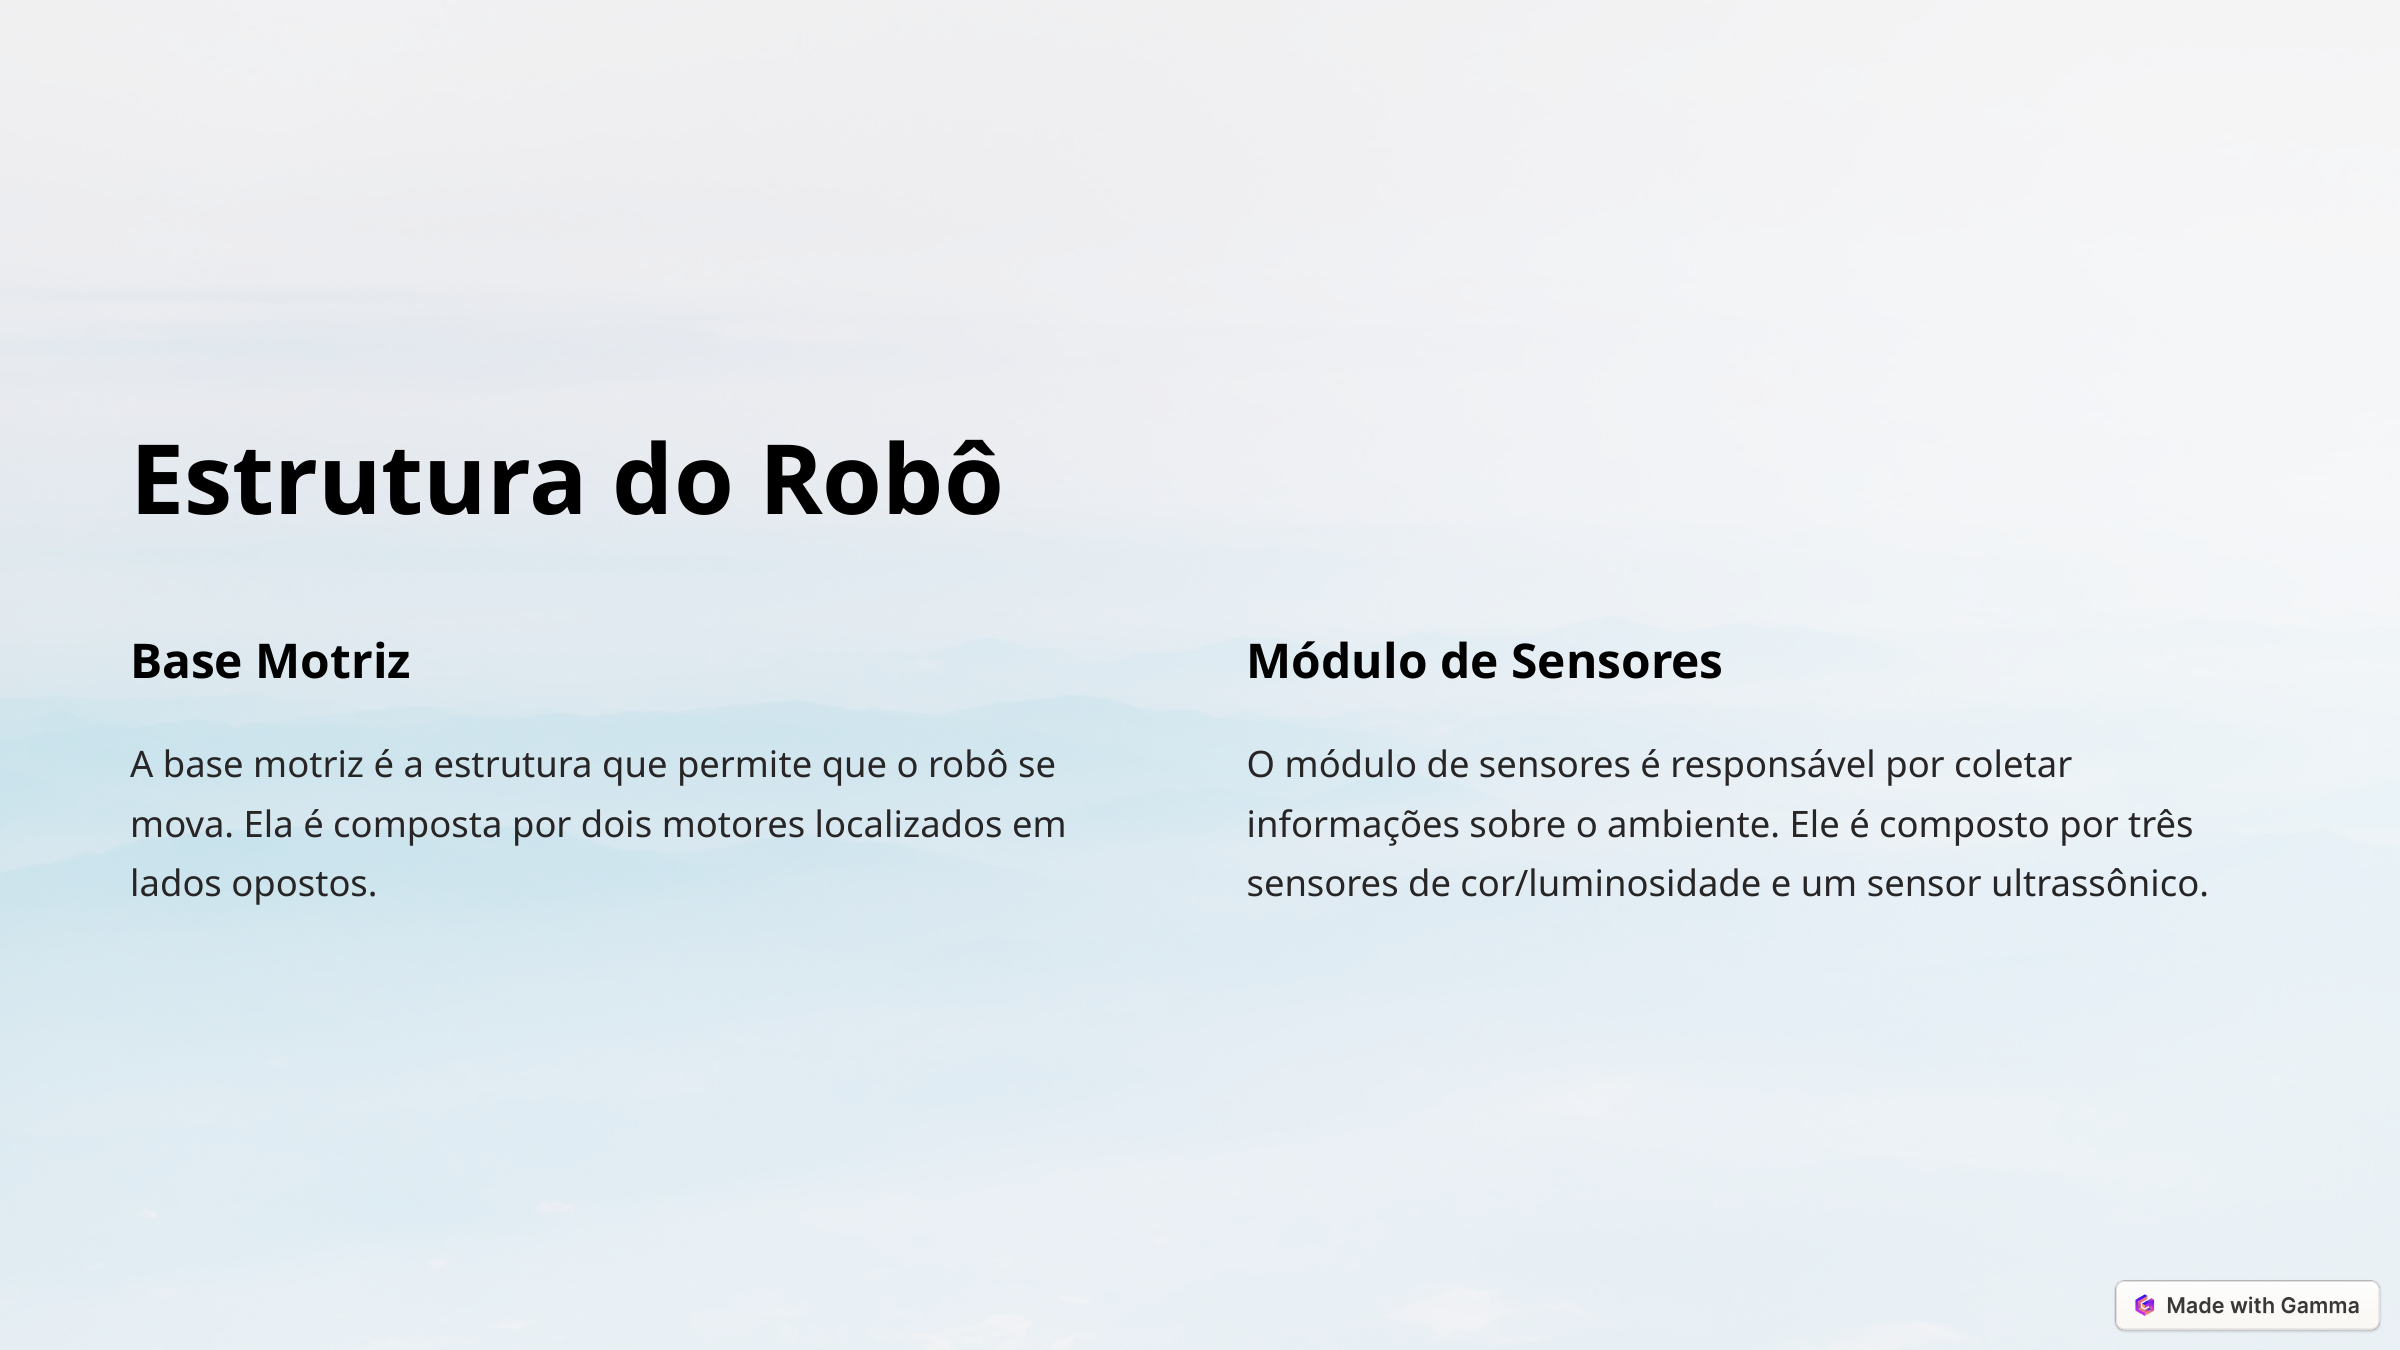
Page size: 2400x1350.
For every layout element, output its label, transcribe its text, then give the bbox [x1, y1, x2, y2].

text_box Estrutura do Robô [130, 412, 1107, 535]
text_box O módulo de sensores é responsável por coletar informações sobre o ambiente. Ele é composto por três sensores de cor/luminosidade e um sensor ultrassônico. [1246, 725, 2271, 905]
text_box A base motriz é a estrutura que permite que o robô se mova. Ela é composta por dois motores localizados em lados opostos. [130, 725, 1155, 905]
text_box Base Motriz [130, 627, 619, 689]
picture [2106, 1271, 2389, 1339]
text_box Módulo de Sensores [1246, 627, 1735, 689]
